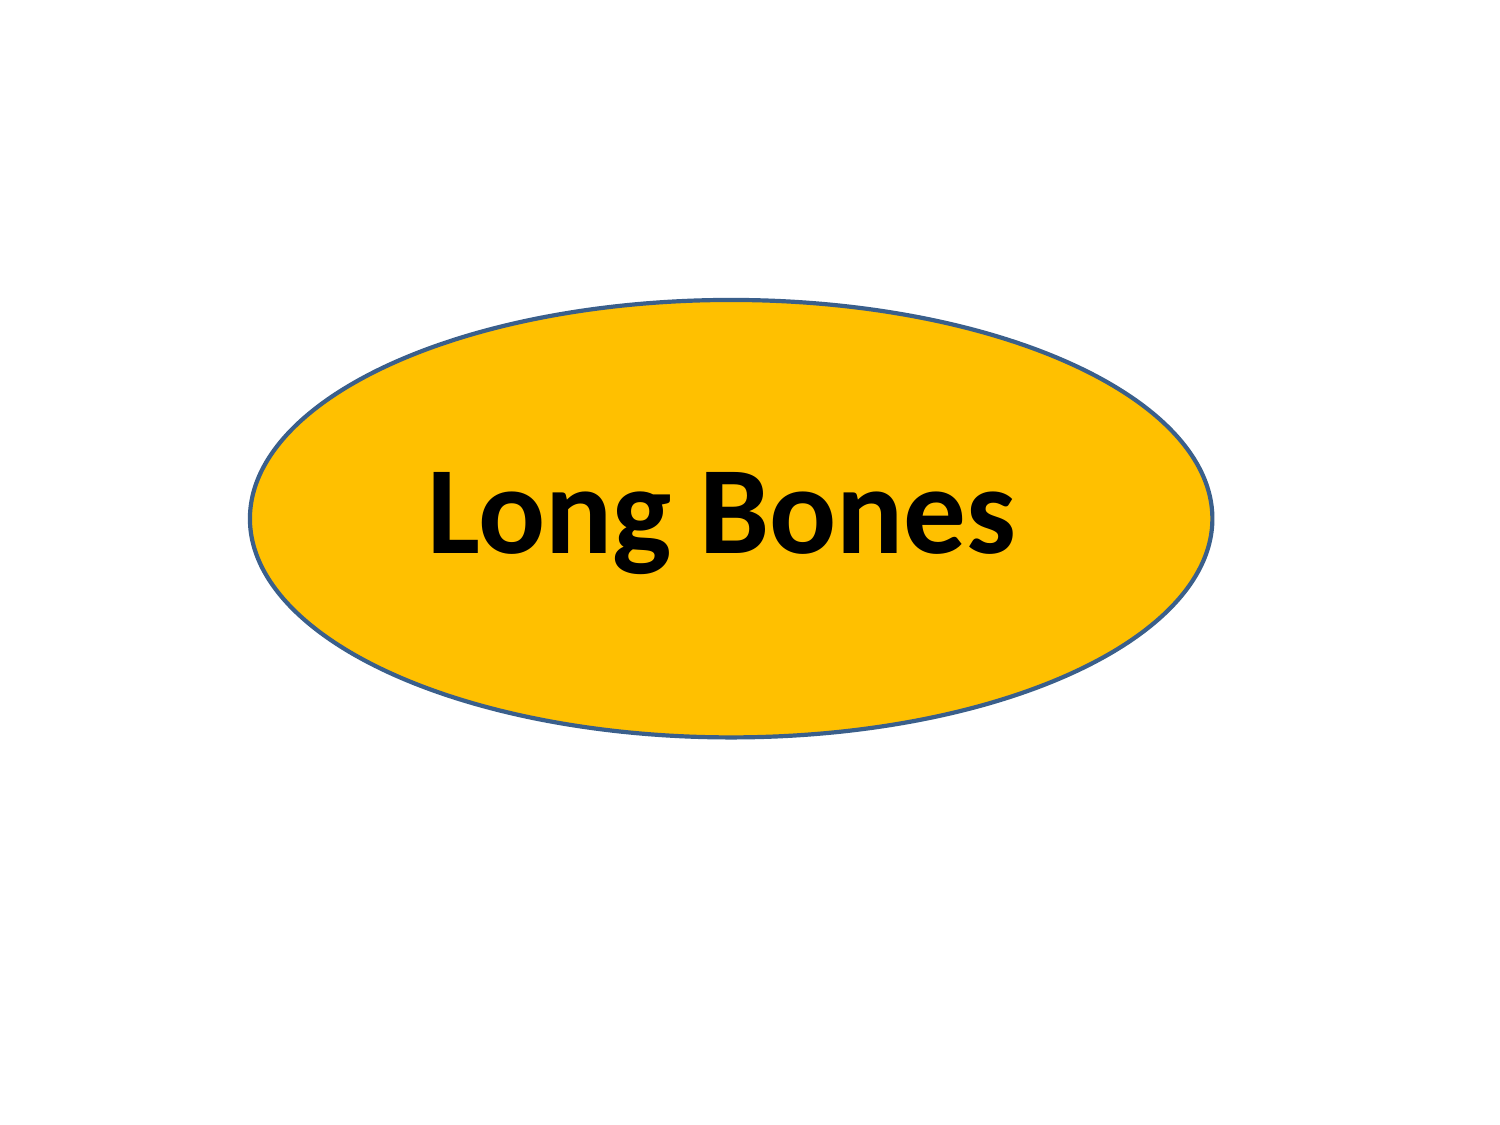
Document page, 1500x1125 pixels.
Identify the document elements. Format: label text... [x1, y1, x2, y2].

text_box Long Bones [412, 420, 1125, 586]
text_box [247, 297, 1215, 740]
